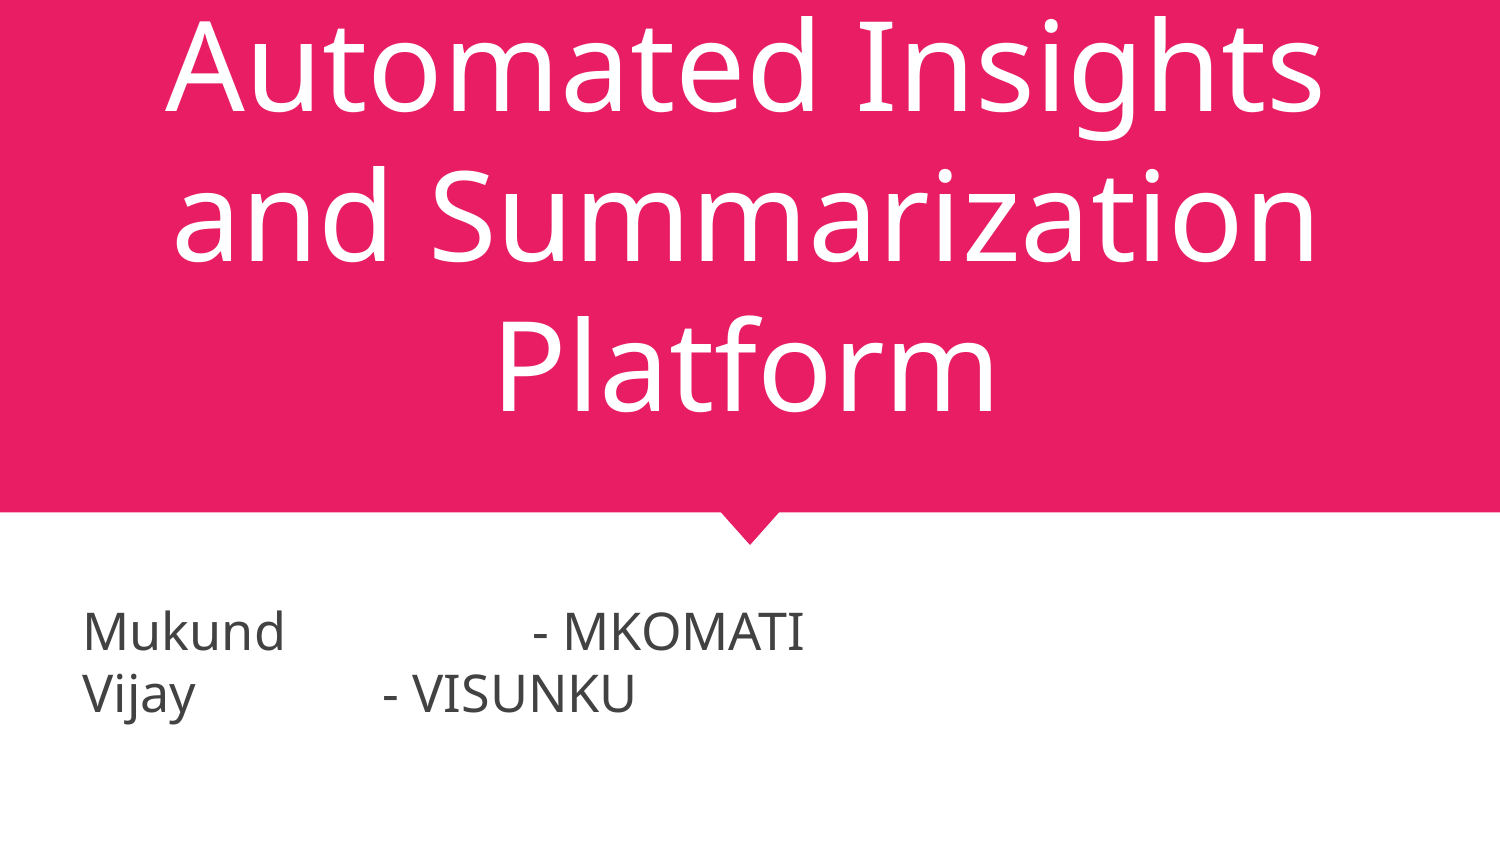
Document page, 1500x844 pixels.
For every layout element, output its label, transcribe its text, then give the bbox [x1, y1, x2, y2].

title Automated Insights and Summarization Platform [67, 105, 1427, 452]
subtitle Mukund - MKOMATI Vijay - VISUNKU [67, 557, 1427, 765]
